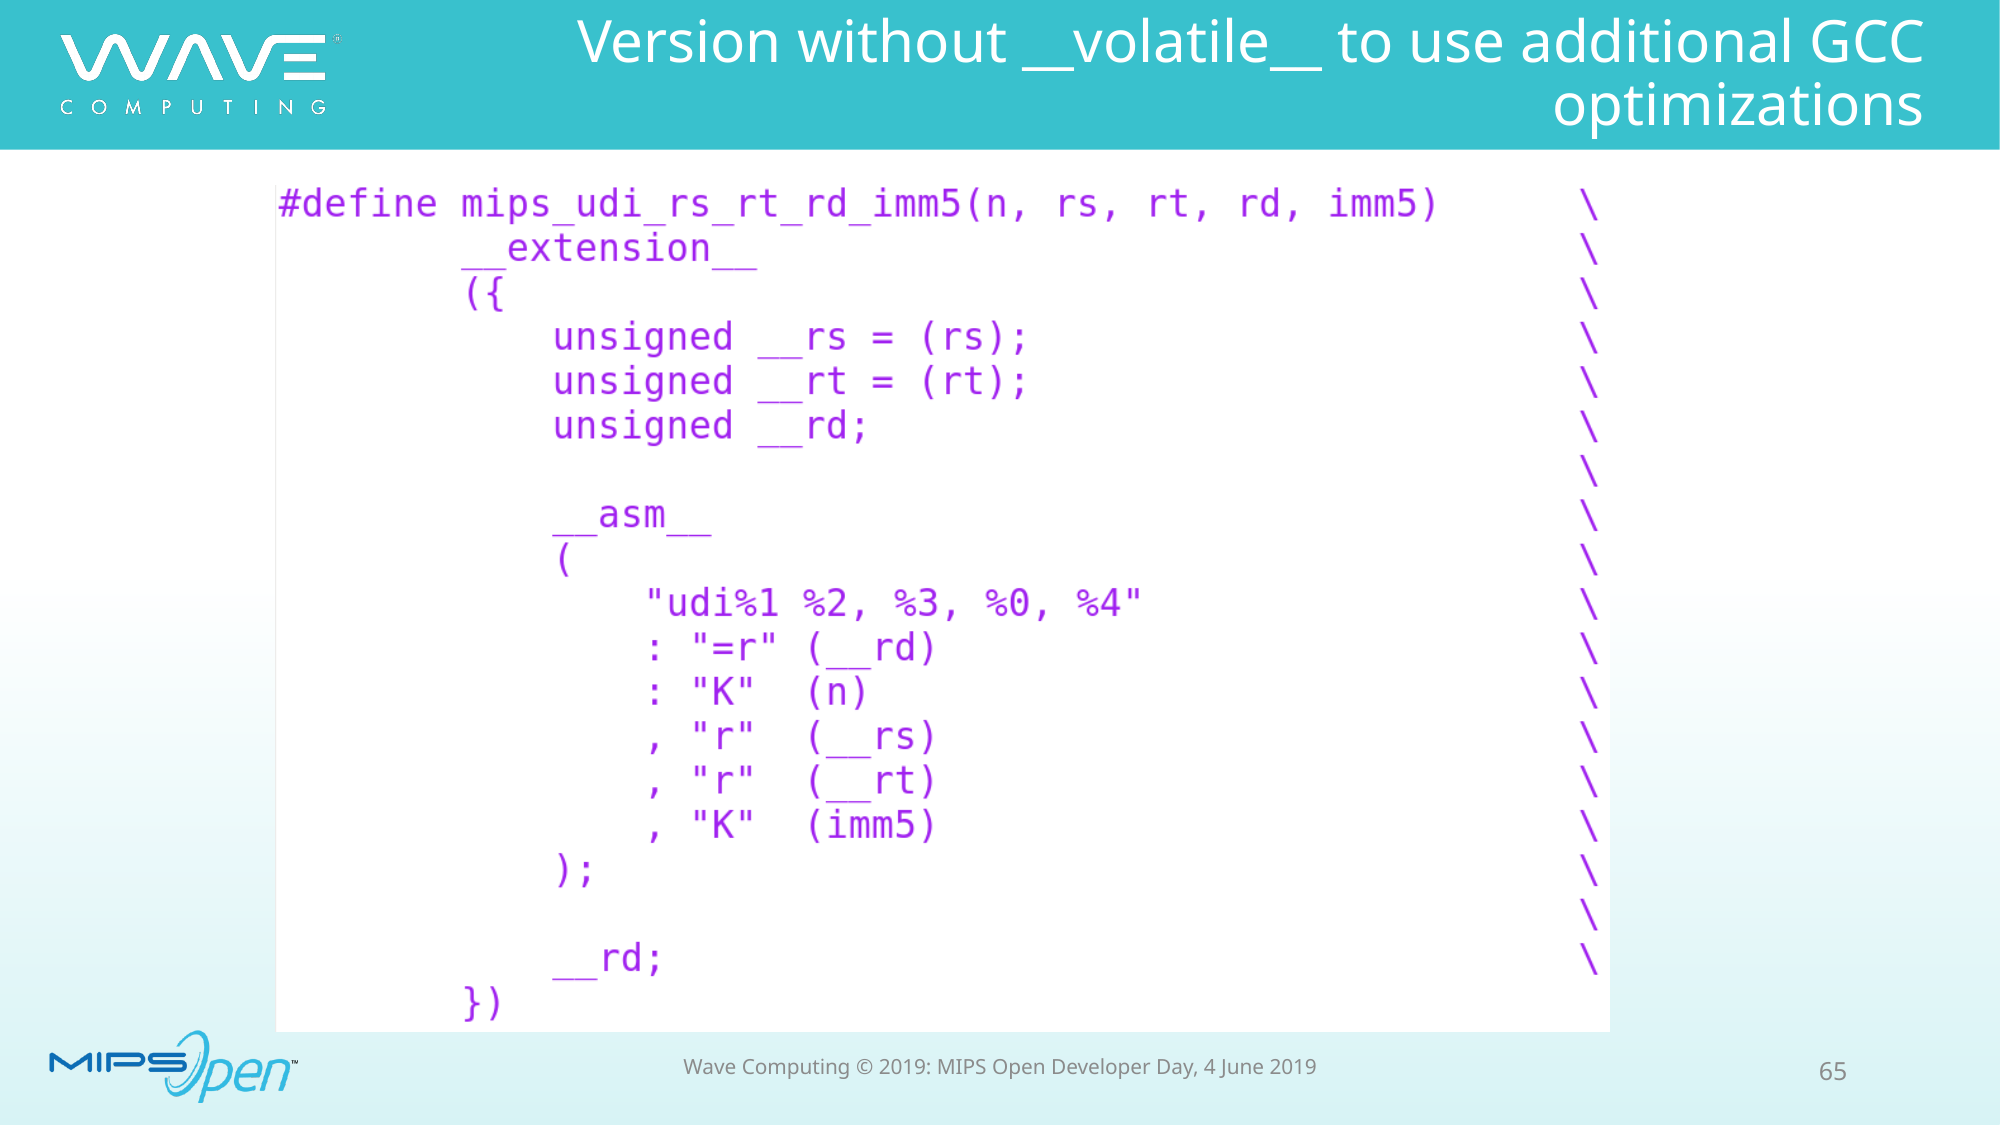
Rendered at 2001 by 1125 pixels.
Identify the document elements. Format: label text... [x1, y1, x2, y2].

picture [60, 34, 342, 115]
text_box Version without __volatile__ to use additional GCC optimizations [489, 0, 1940, 150]
text_box 65 [1412, 1042, 1863, 1103]
picture [49, 185, 1611, 1103]
